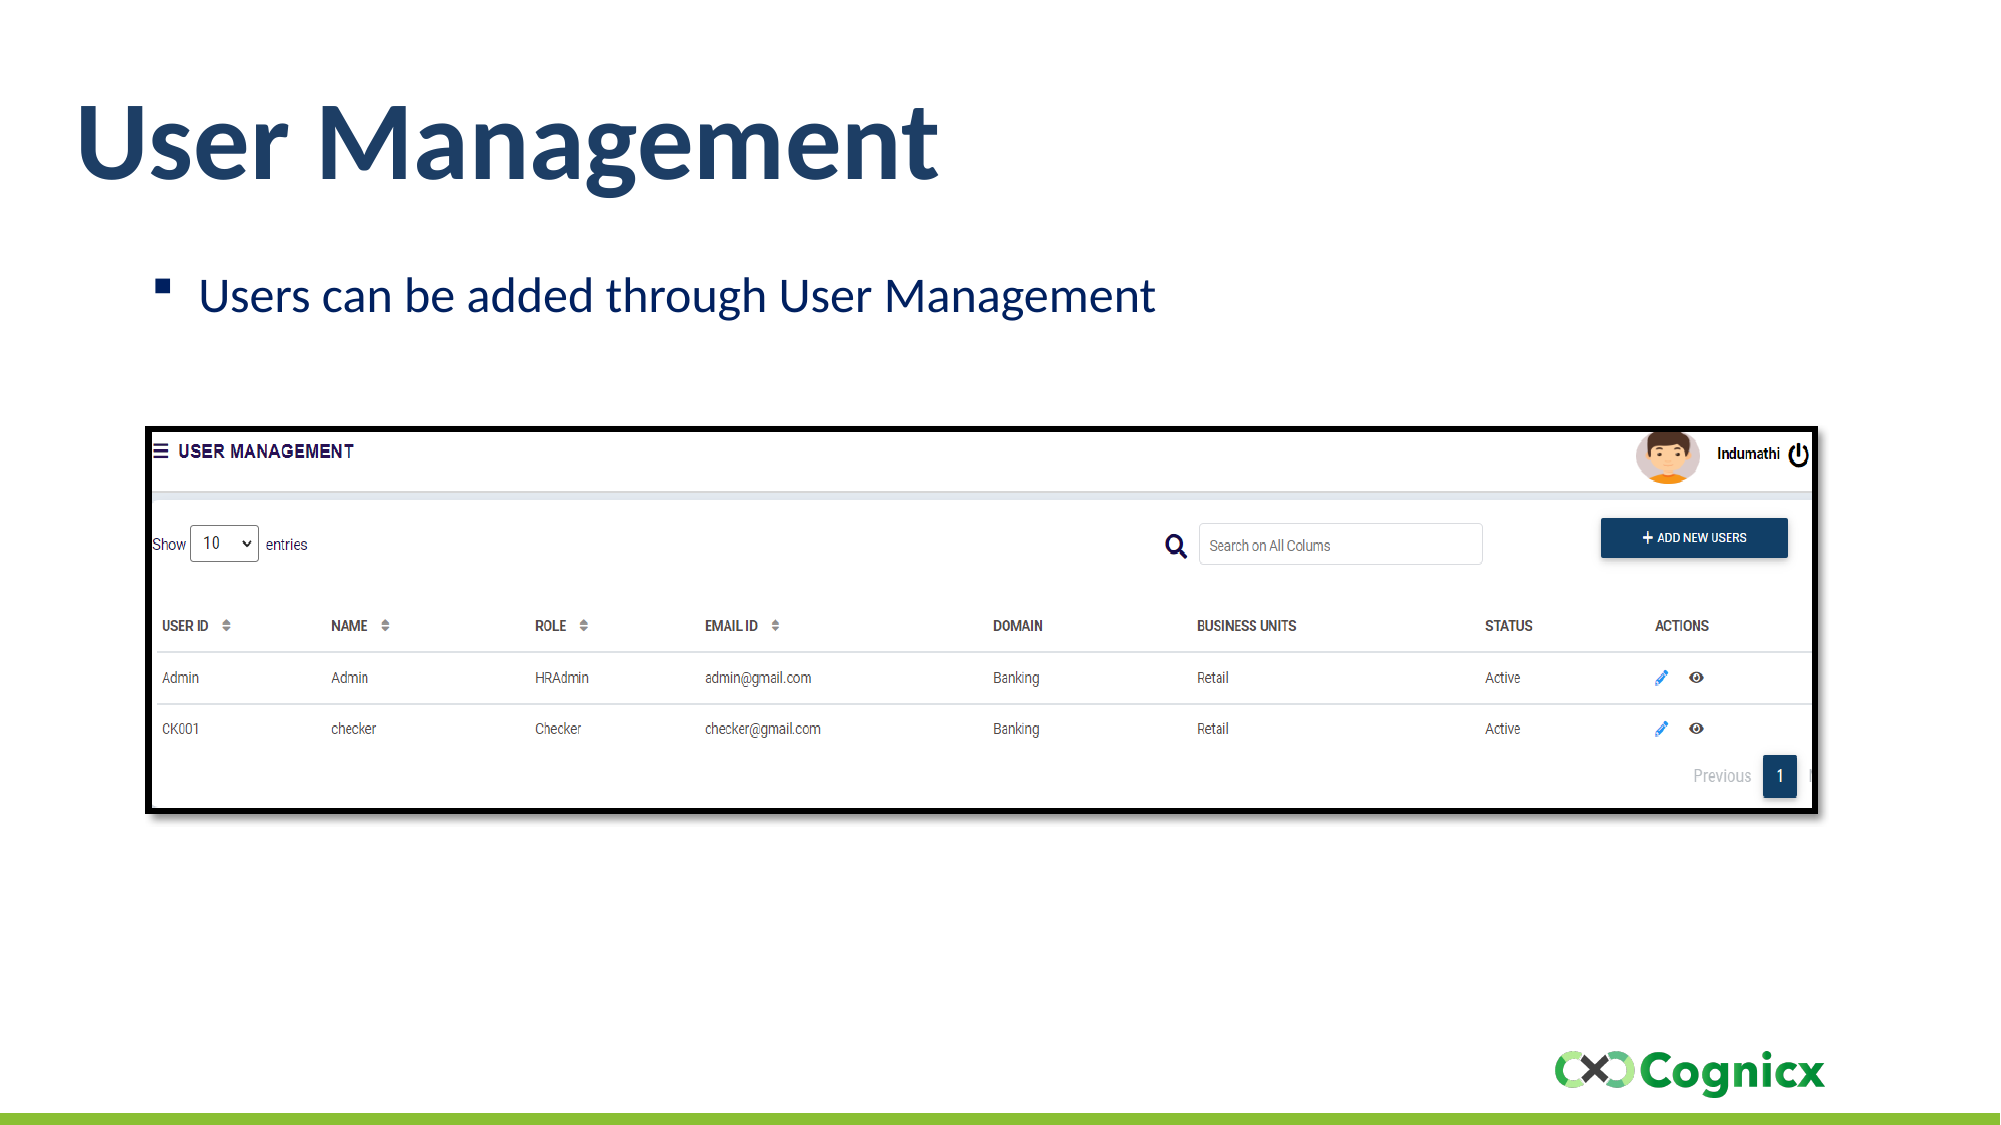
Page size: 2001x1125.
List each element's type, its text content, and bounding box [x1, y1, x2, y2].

picture [151, 431, 1812, 809]
picture [1555, 1051, 1825, 1098]
title User Management [75, 66, 1925, 204]
list Users can be added through User Management [151, 217, 1948, 445]
